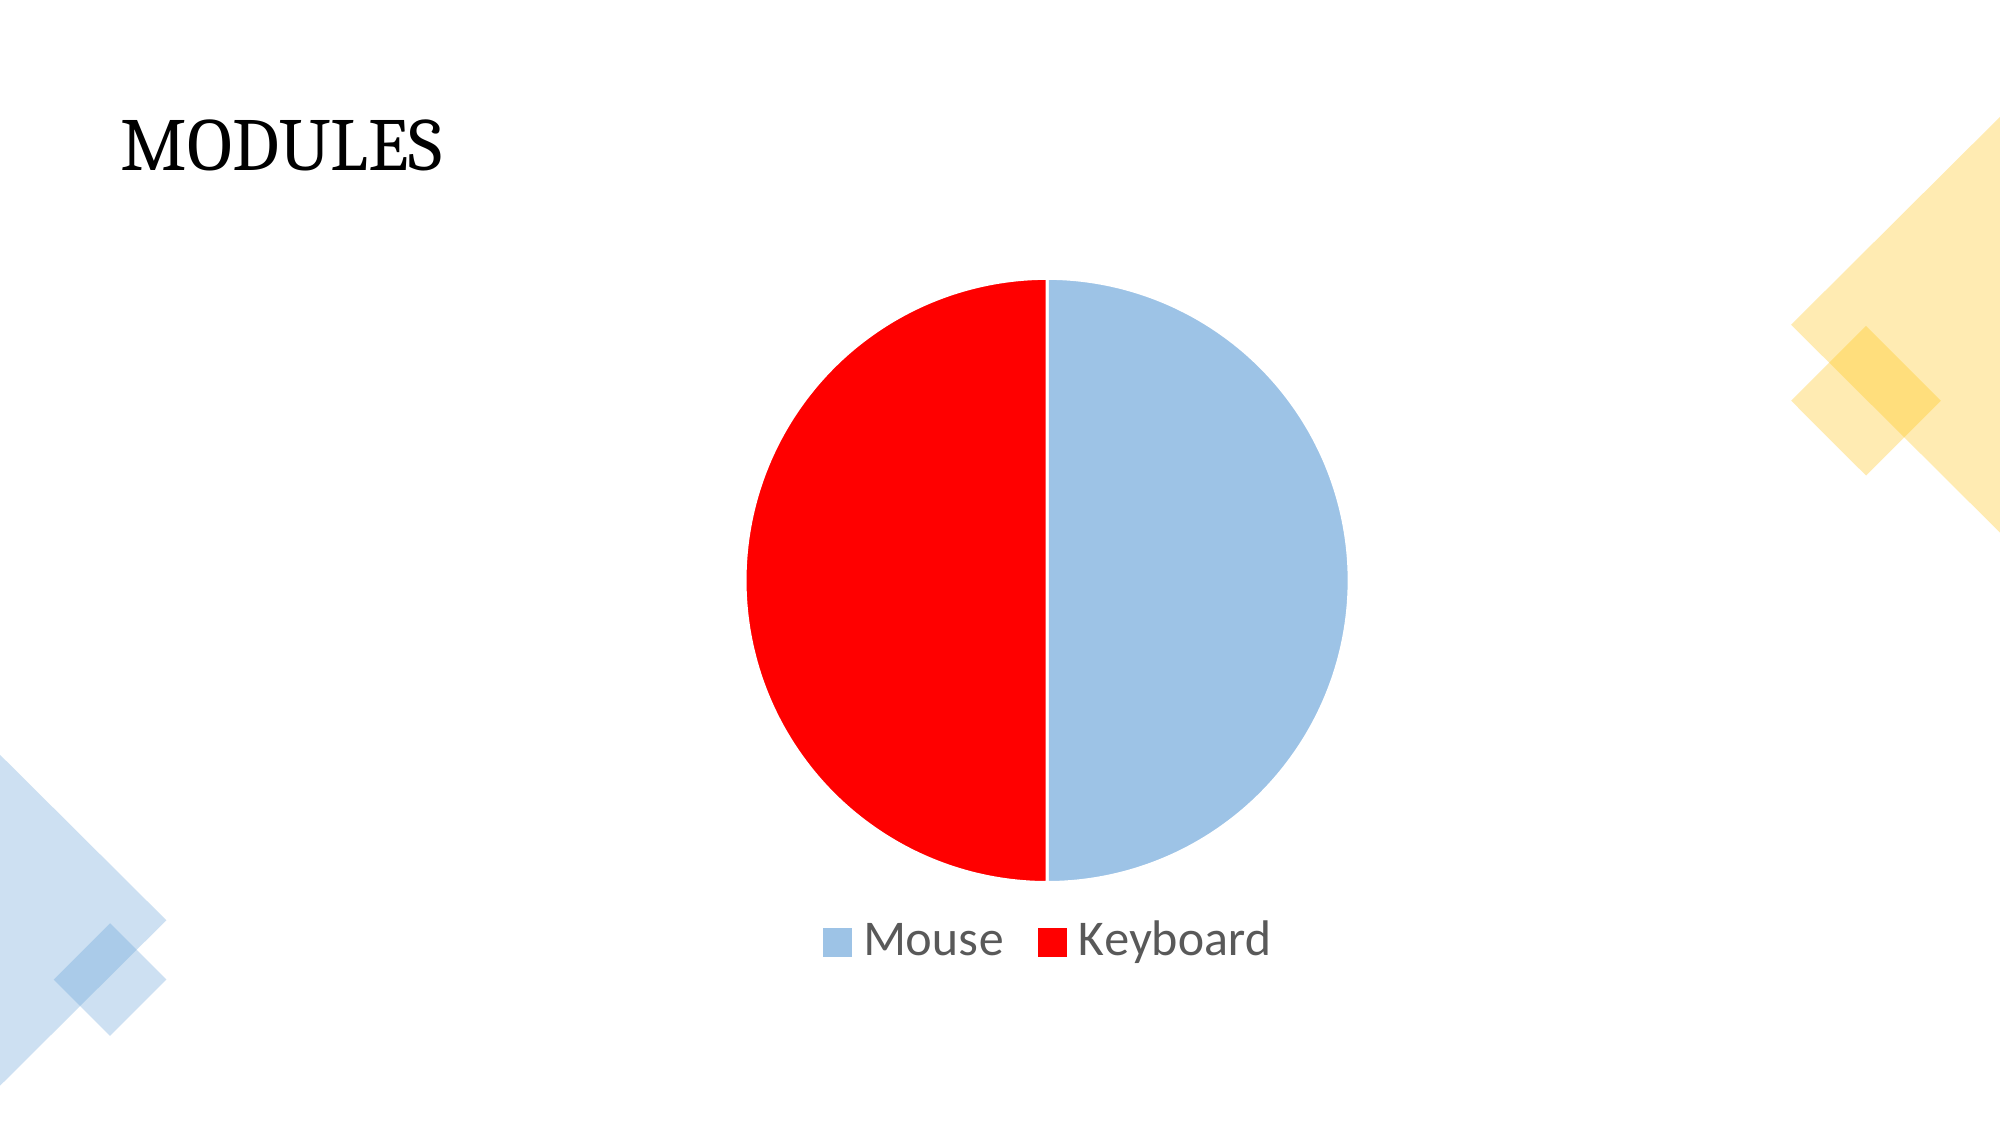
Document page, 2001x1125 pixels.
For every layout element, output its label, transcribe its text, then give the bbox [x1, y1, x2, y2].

text_box [52, 921, 168, 1038]
text_box [0, 0, 2000, 1125]
text_box [1850, 115, 2000, 535]
chart [184, 264, 1910, 978]
text_box [0, 753, 168, 1088]
title MODULES [105, 52, 1895, 240]
